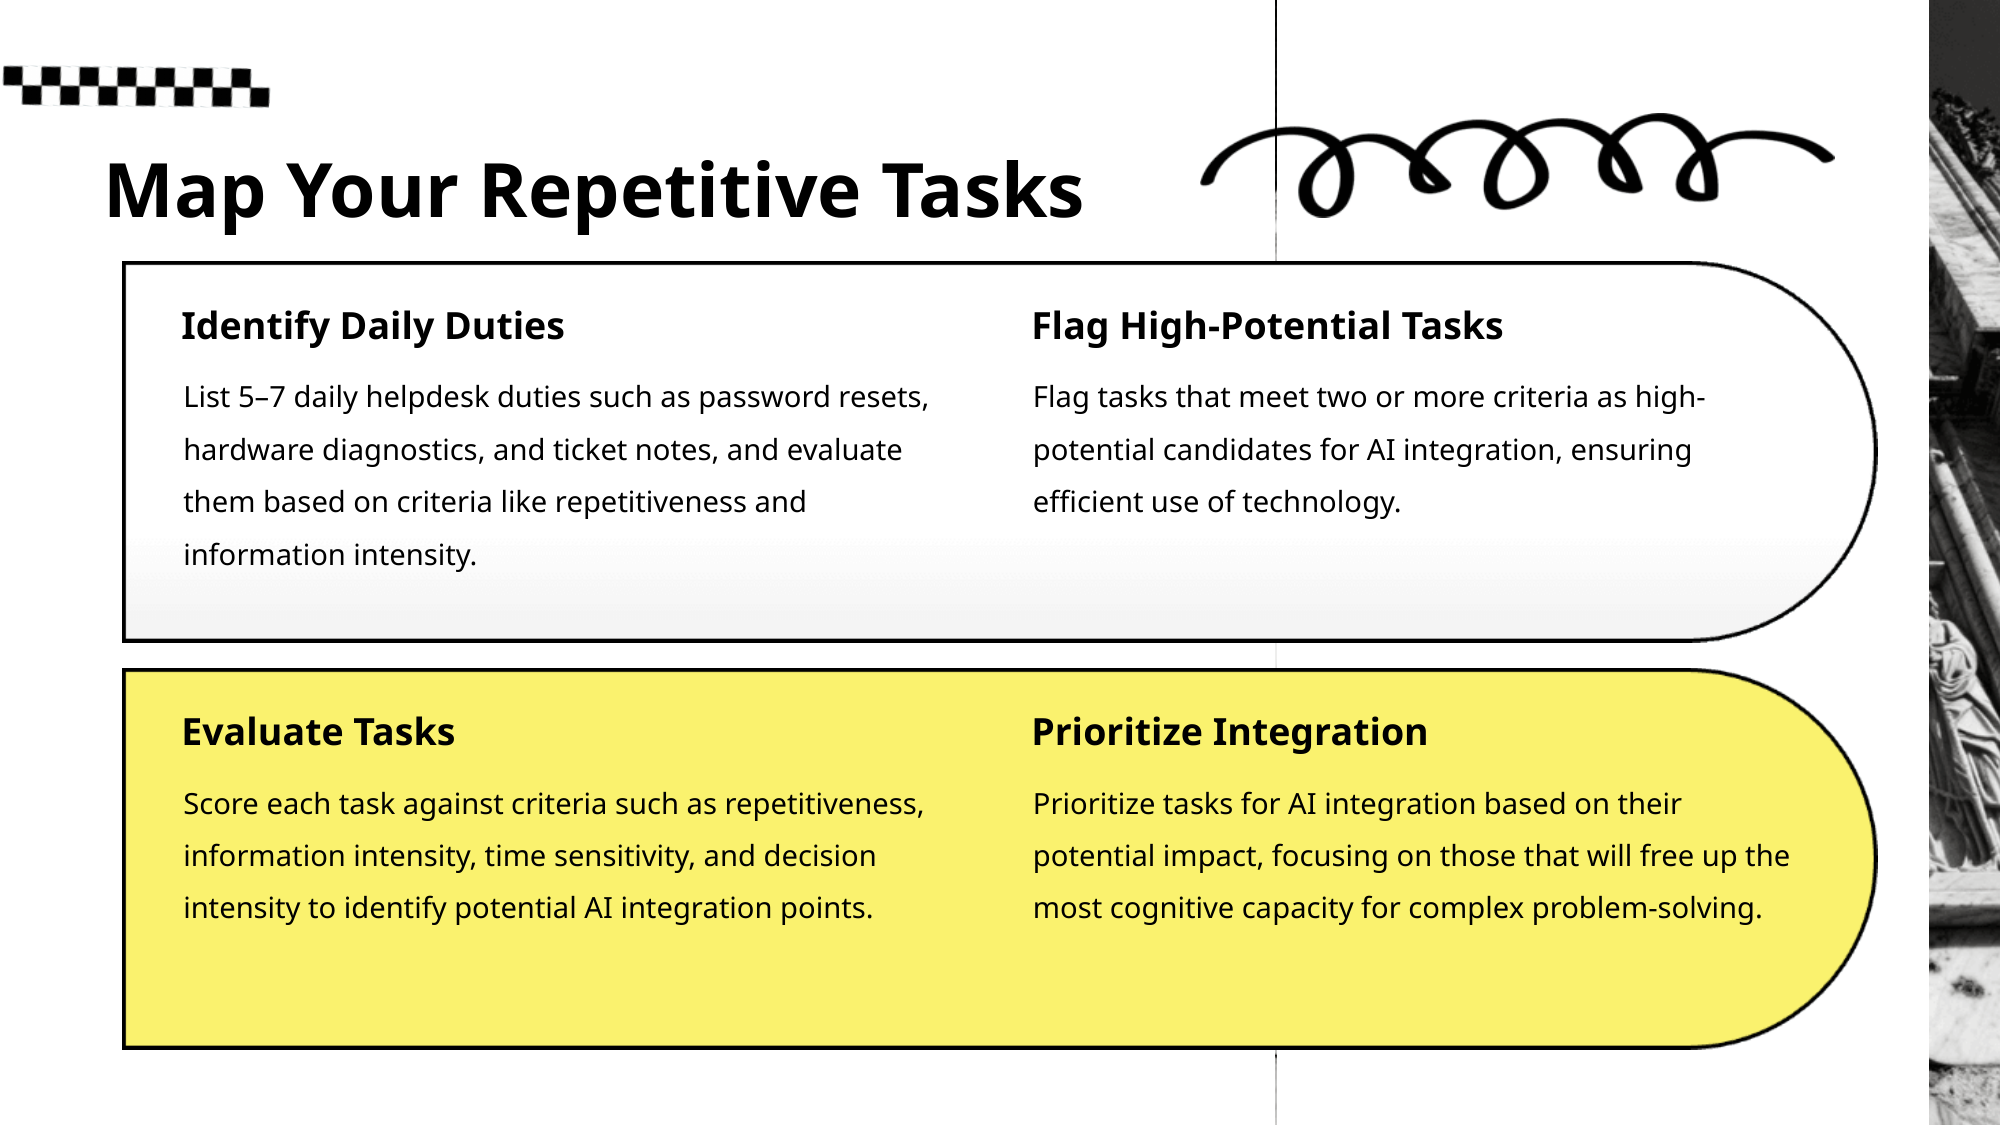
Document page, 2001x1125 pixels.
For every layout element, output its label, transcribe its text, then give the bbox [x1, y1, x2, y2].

picture [0, 0, 273, 221]
picture [122, 0, 2000, 1125]
text_box Map Your Repetitive Tasks [88, 135, 1274, 267]
